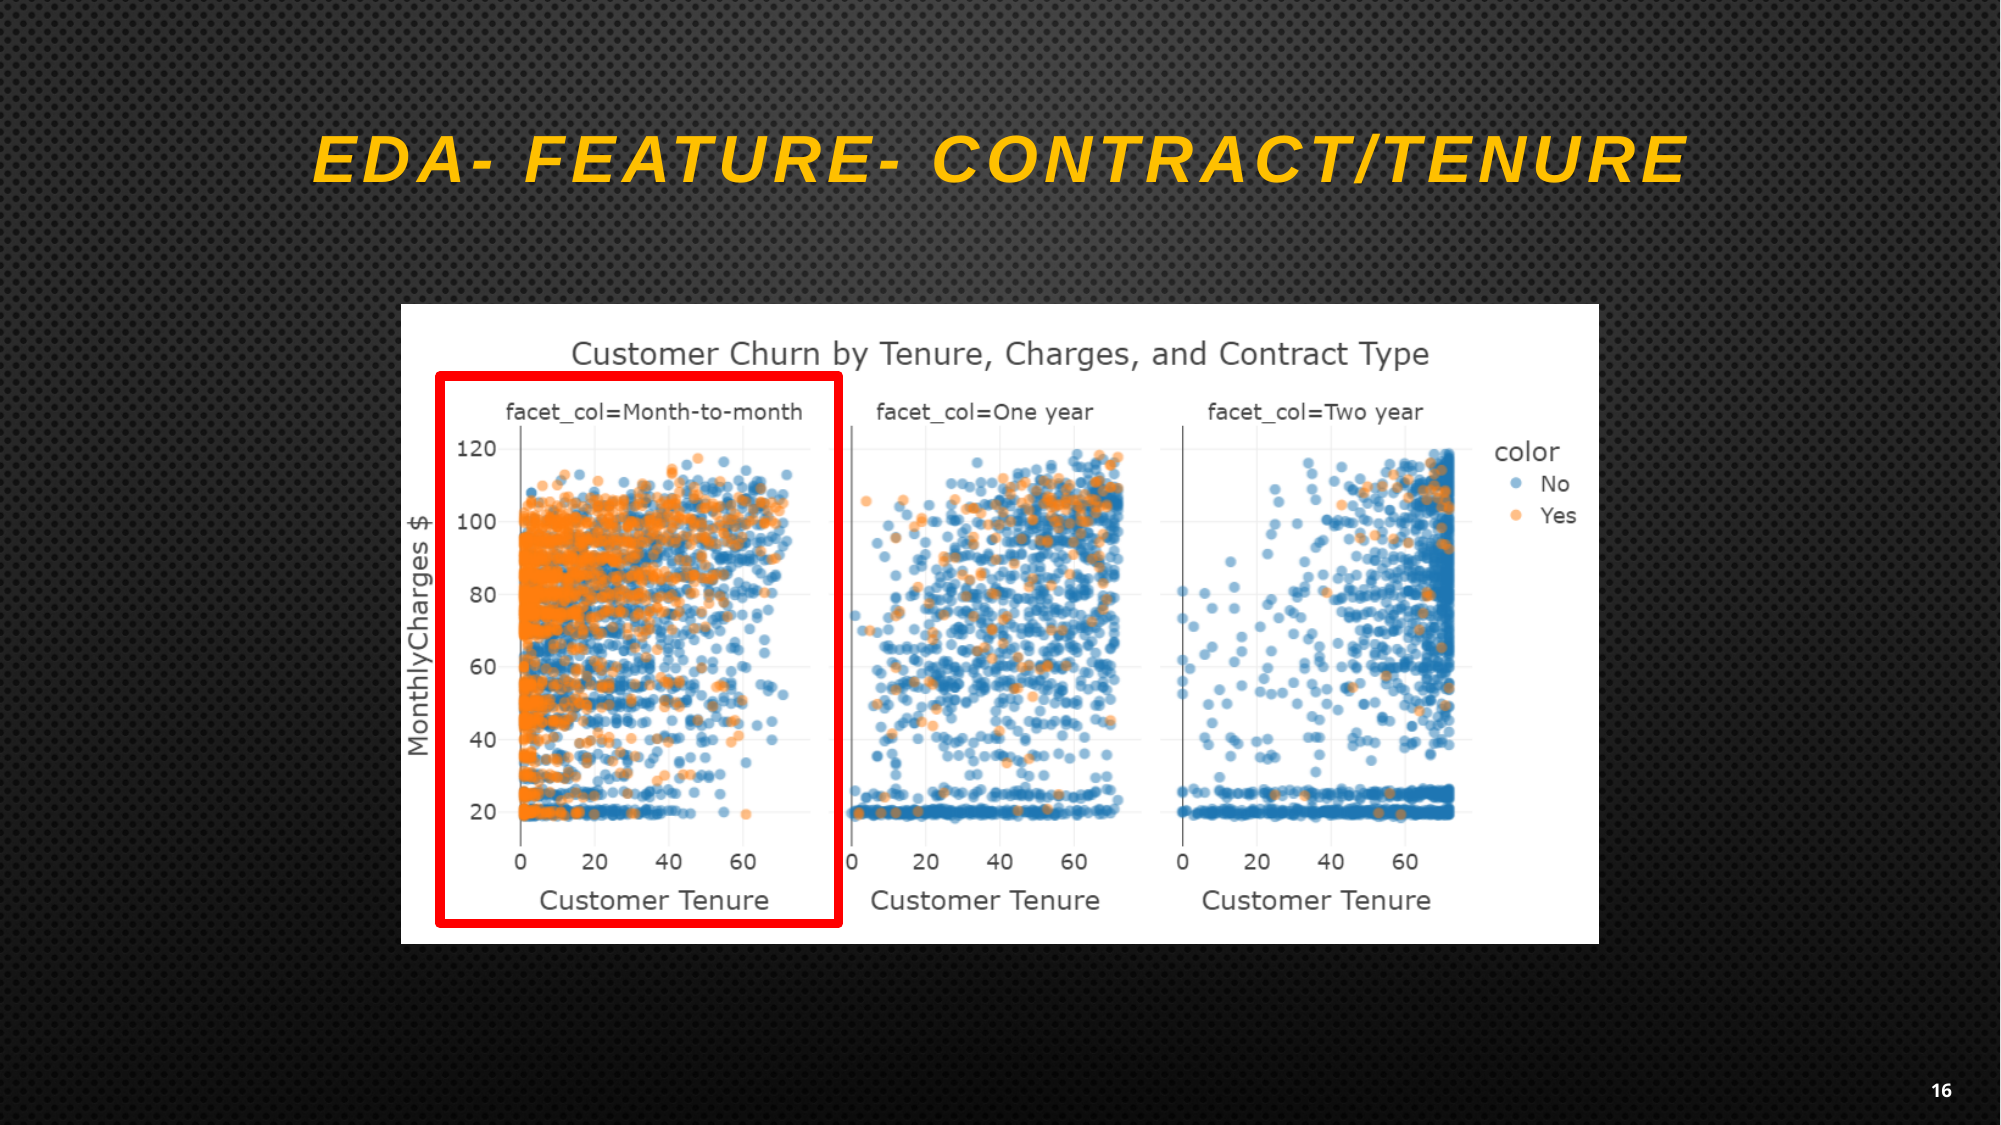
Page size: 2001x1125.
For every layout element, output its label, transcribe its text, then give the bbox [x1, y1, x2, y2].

text_box EDA- FEATURE- contract/tenure [97, 87, 1903, 223]
slide_number 16 [1894, 1061, 1968, 1121]
picture [401, 304, 1599, 945]
